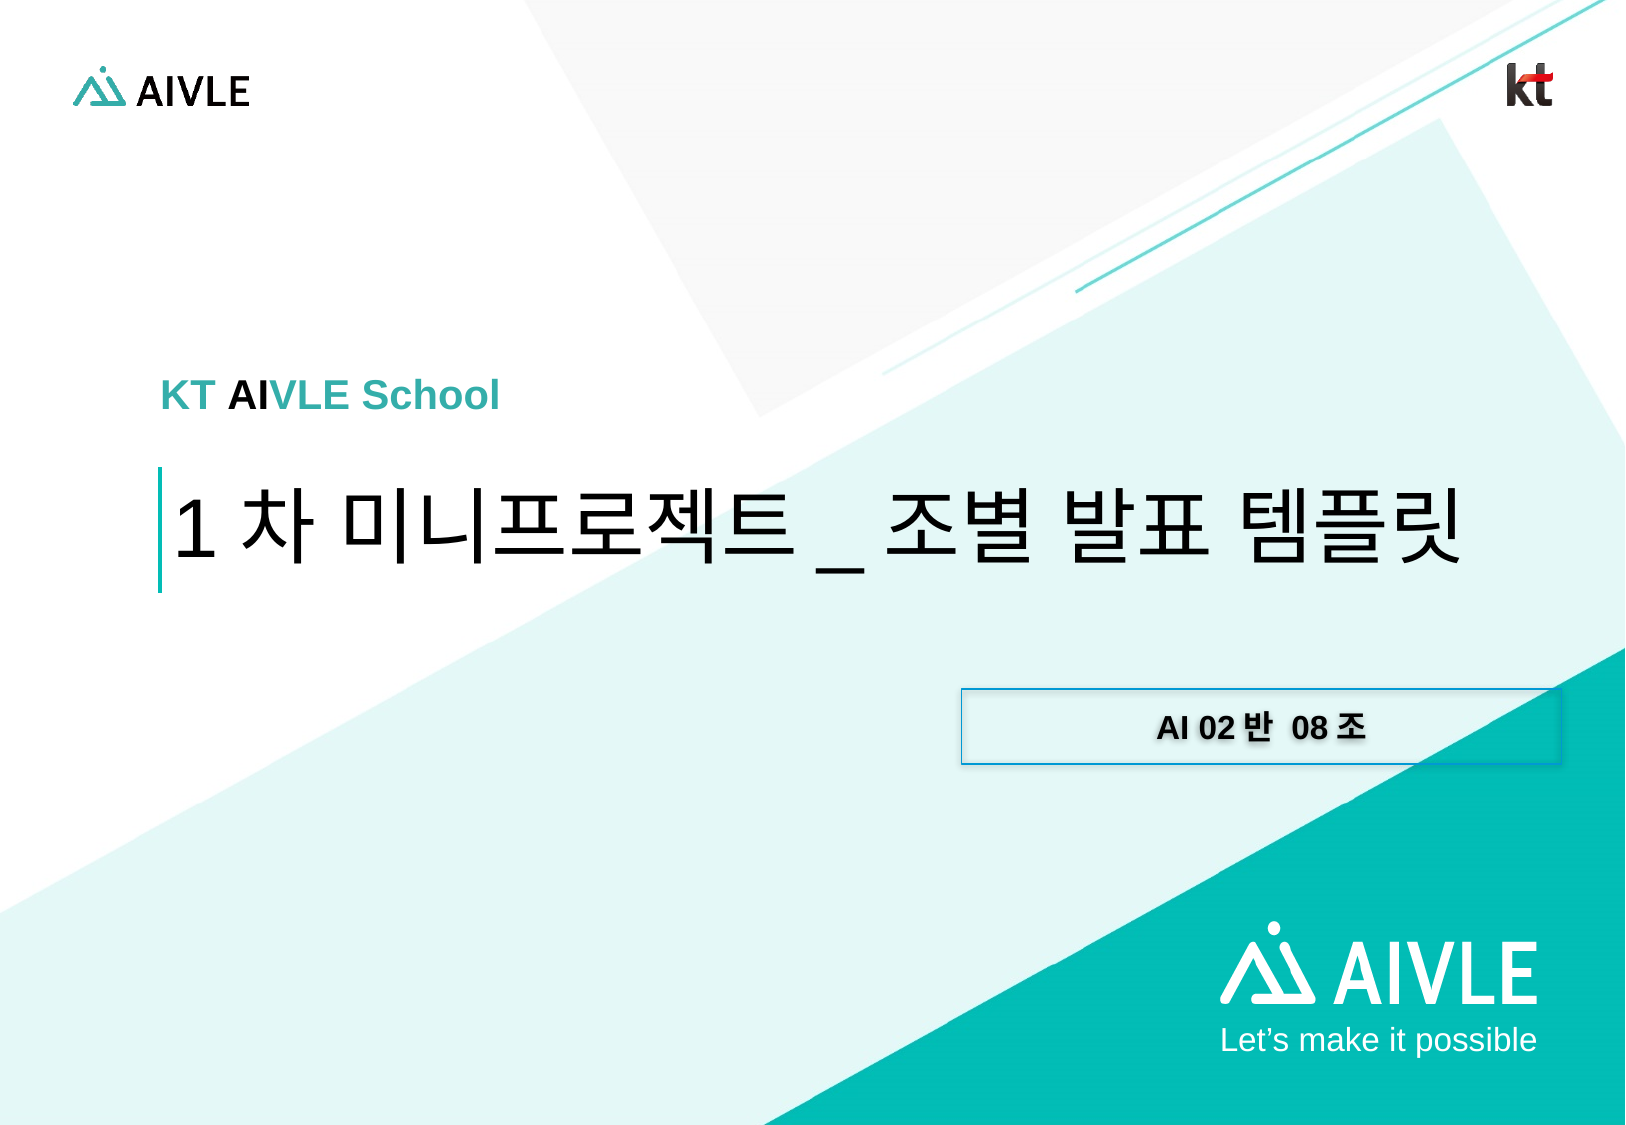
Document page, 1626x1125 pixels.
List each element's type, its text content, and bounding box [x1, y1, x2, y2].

text_box 1차 미니프로젝트_조별 발표 템플릿 [172, 474, 1625, 586]
text_box Let’s make it possible [1196, 1017, 1562, 1058]
text_box AI 02반 08조 [961, 688, 1562, 765]
text_box KT AIVLE School [160, 367, 768, 418]
picture [0, 0, 1625, 1125]
